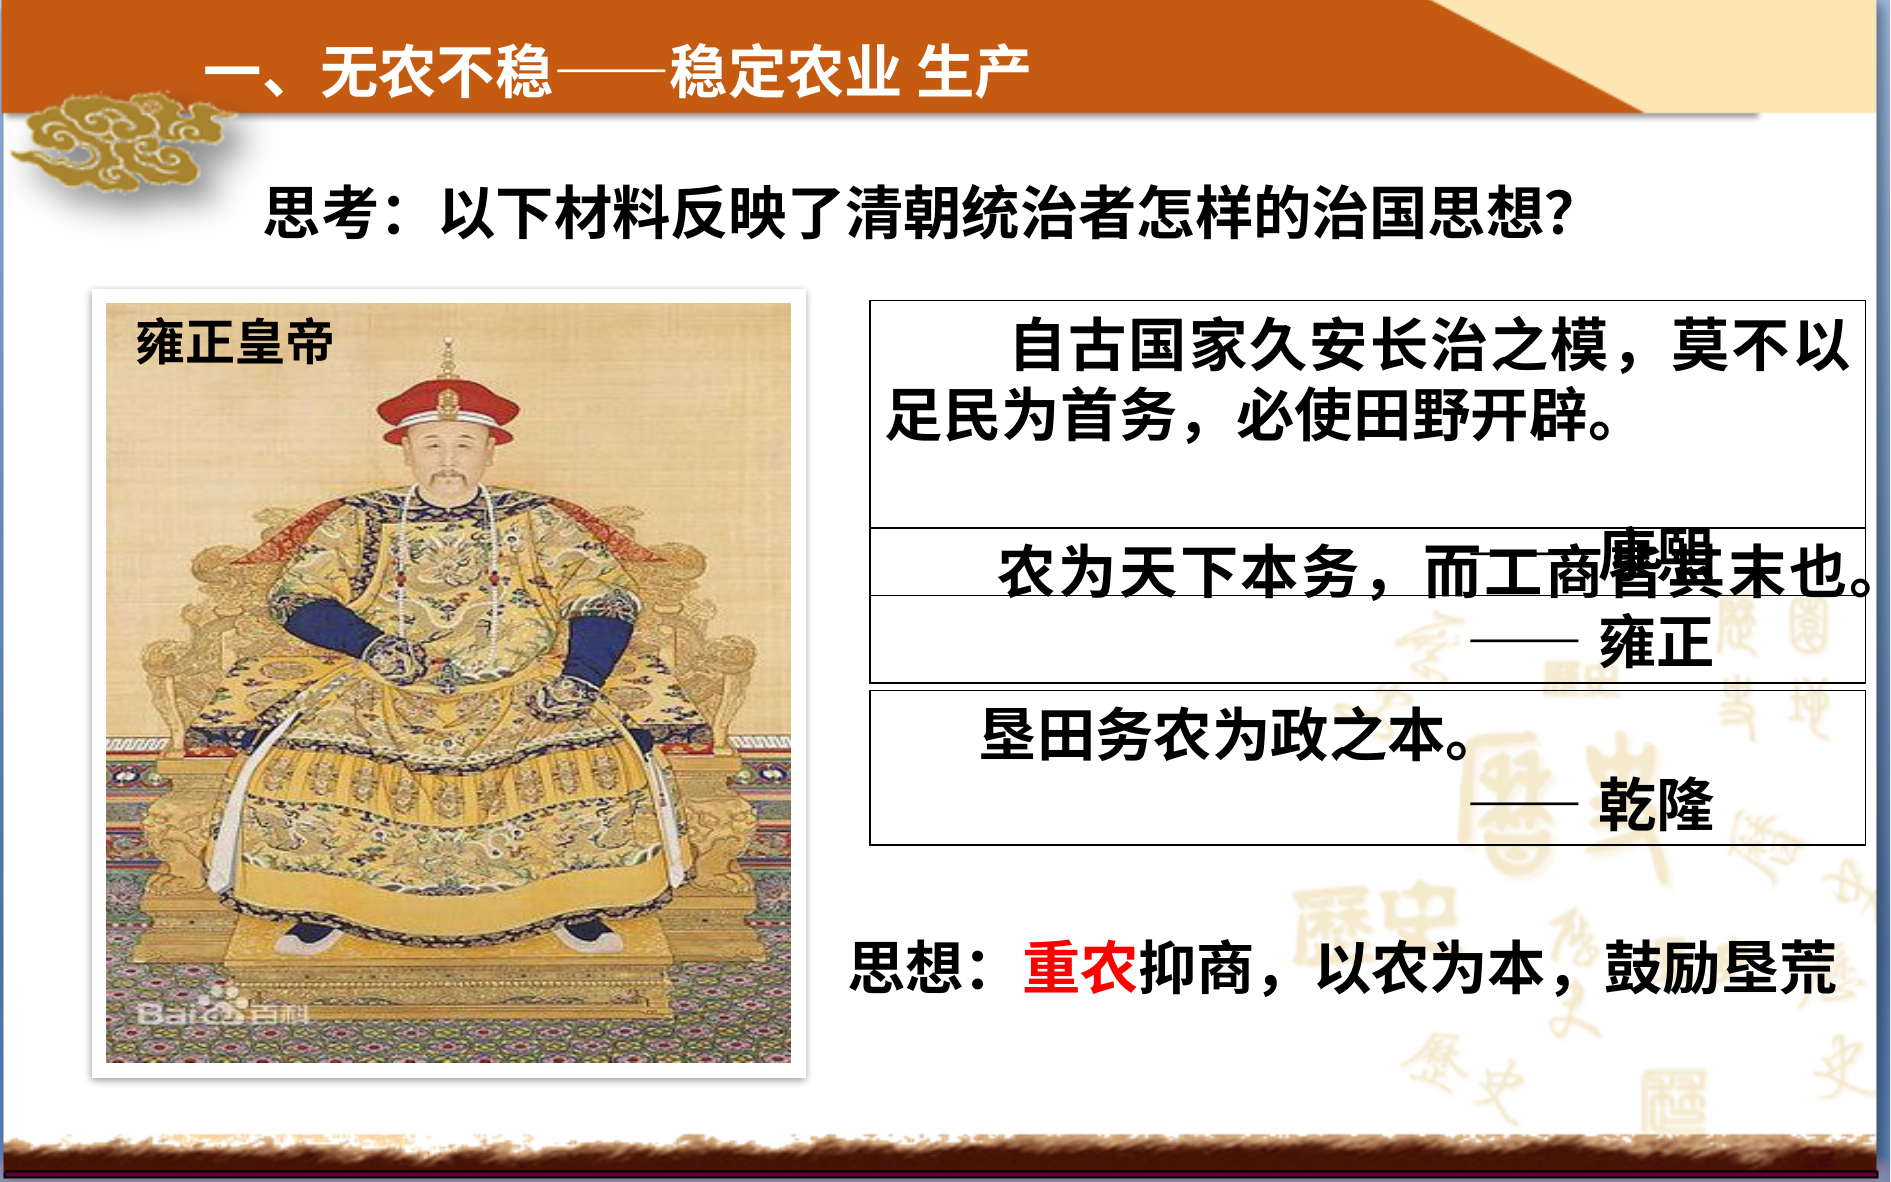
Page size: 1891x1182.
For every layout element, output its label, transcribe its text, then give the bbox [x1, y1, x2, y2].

text_box 思考：以下材料反映了清朝统治者怎样的治国思想？ [248, 169, 1784, 254]
picture [0, 0, 1891, 1182]
text_box 农为天下本务，而工商皆其末也。 ——雍正 [869, 596, 1866, 683]
text_box 垦田务农为政之本。 ——乾隆 [869, 690, 1866, 845]
text_box 一、无农不稳——稳定农业 生产 [188, 27, 1442, 113]
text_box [105, 303, 792, 1064]
text_box 自古国家久安长治之模，莫不以足民为首务，必使田野开辟。 ——康熙 [869, 300, 1866, 596]
text_box 思想：重农抑商，以农为本，鼓励垦荒 [826, 923, 1866, 1009]
